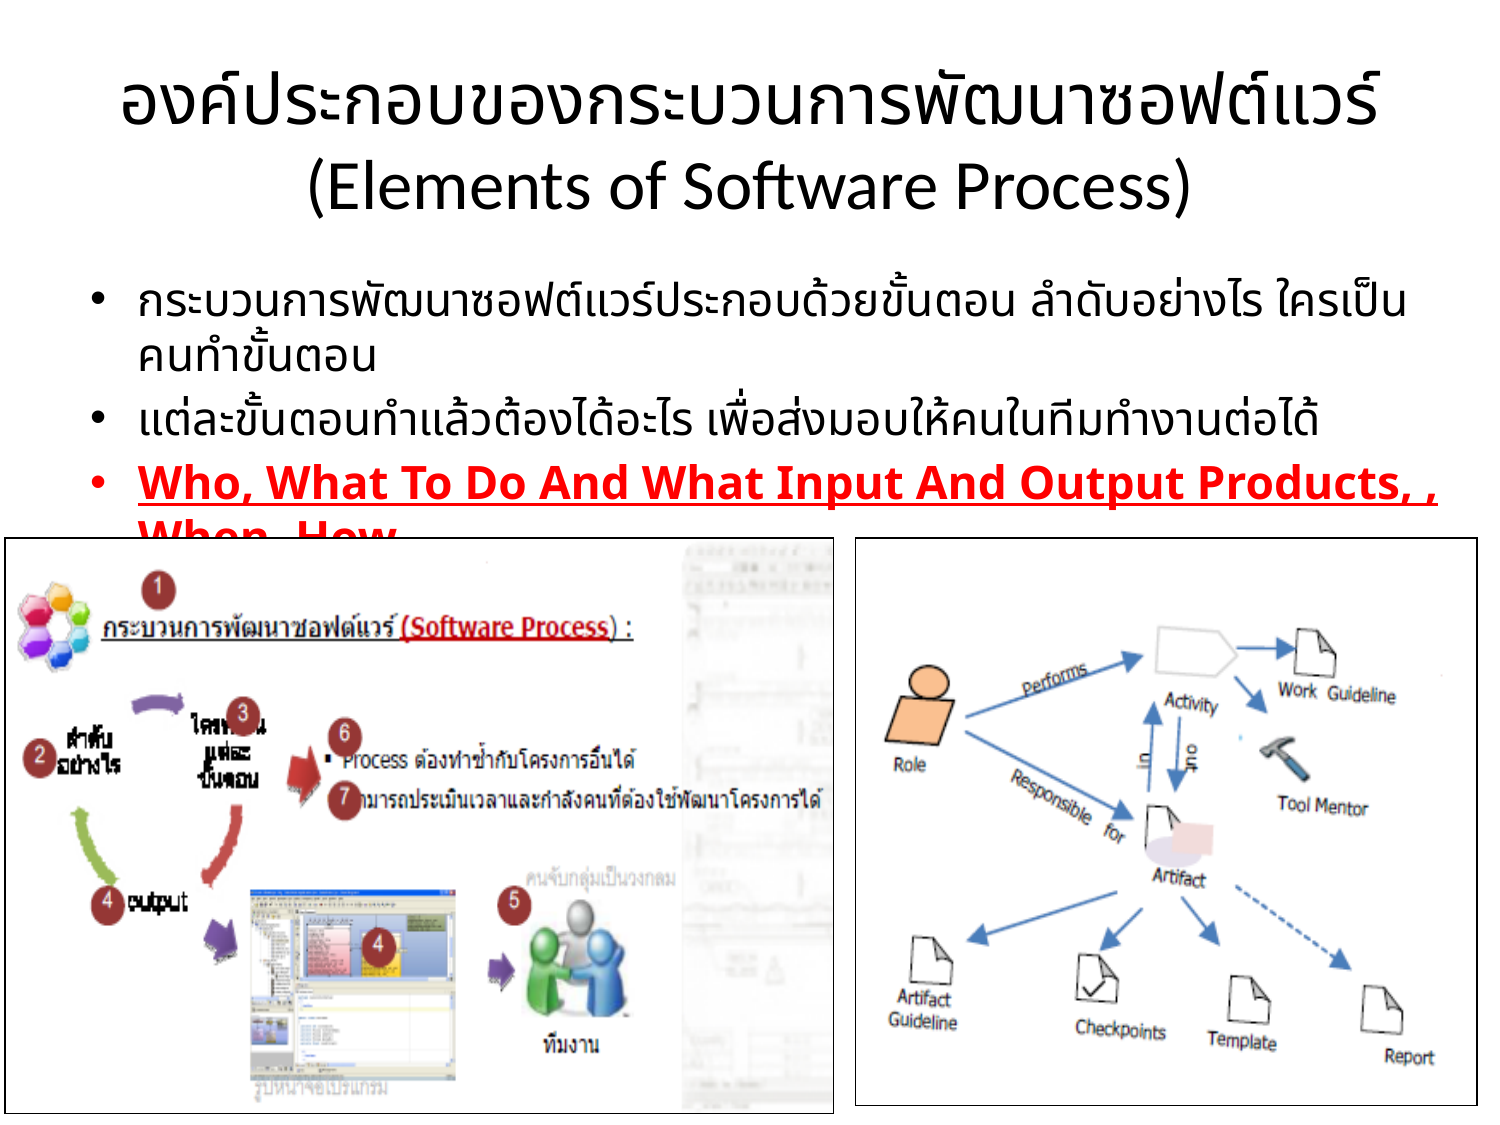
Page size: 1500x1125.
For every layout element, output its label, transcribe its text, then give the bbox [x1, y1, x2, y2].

title องค์ประกอบของกระบวนการพัฒนาซอฟต์แวร์ (Elements of Software Process) [75, 45, 1425, 233]
picture [855, 538, 1477, 1105]
list กระบวนการพัฒนาซอฟต์แวร์ประกอบด้วยขั้นตอน ลำดับอย่างไร ใครเป็นคนทำขั้นตอน แต่ละขั้นตอนทำแล้วต้องได้อะไร เพื่อส่งมอบให้คนในทีมทำงานต่อได้ Who, What To Do And What Input And Output Products, , When, How [75, 262, 1459, 575]
picture [5, 538, 834, 1114]
